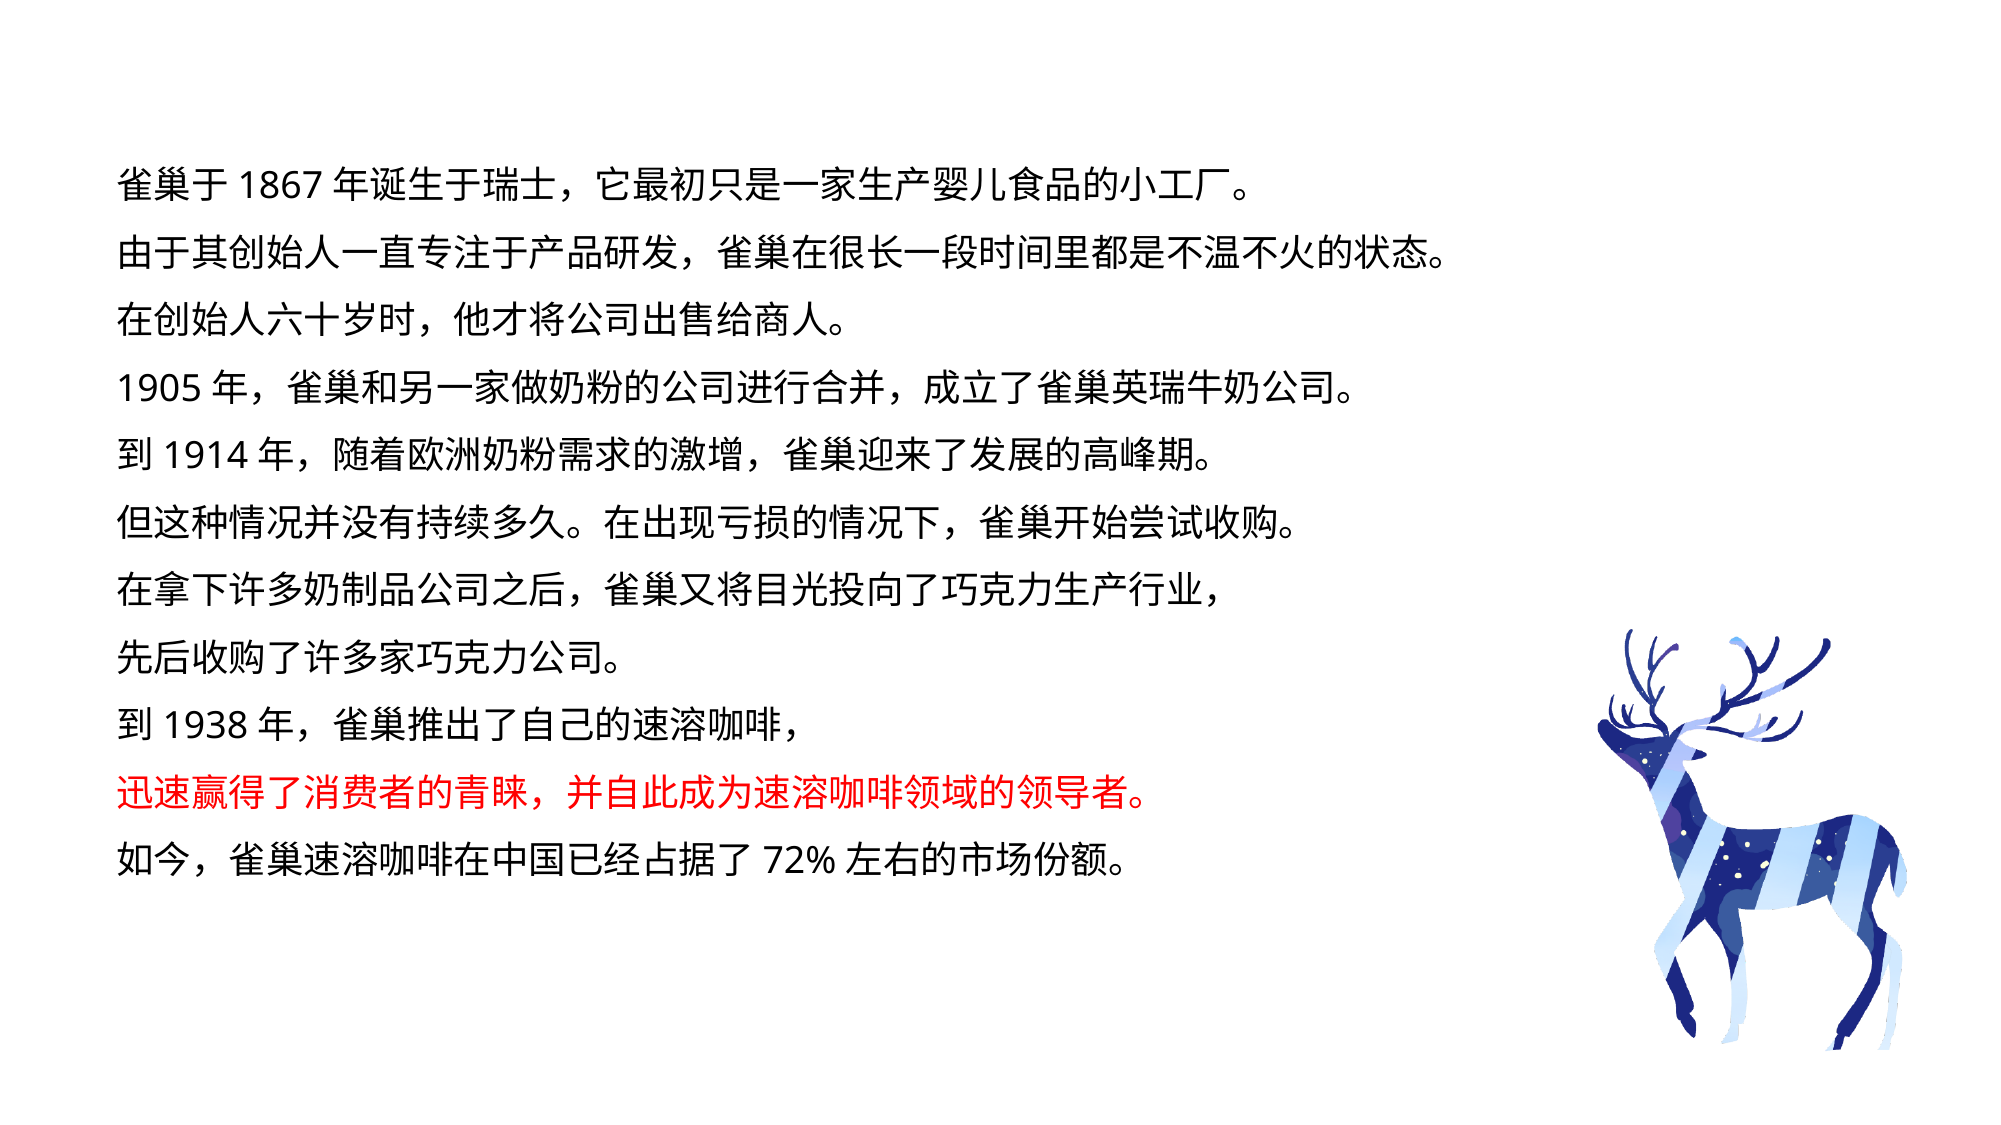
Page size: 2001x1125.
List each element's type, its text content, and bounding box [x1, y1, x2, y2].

picture [1561, 554, 1943, 1125]
text_box 雀巢于1867年诞生于瑞士，它最初只是一家生产婴儿食品的小工厂。 由于其创始人一直专注于产品研发，雀巢在很长一段时间里都是不温不火的状态。 在创始人六十岁时，他才将公司出售给商人。 1905年，雀巢和另一家做奶粉的公司进行合并，成立了雀巢英瑞牛奶公司。 到1914年，随着欧洲奶粉需求的激增，雀巢迎来了发展的高峰期。 但这种情况并没有持续多久。在出现亏损的情况下，雀巢开始尝试收购。 在拿下许多奶制品公司之后，雀巢又将目光投向了巧克力生产行业， 先后收购了许多家巧克力公司。 到1938年，雀巢推出了自己的速溶咖啡， 迅速赢得了消费者的青睐，并自此成为速溶咖啡领域的领导者。 如今，雀巢速溶咖啡在中国已经占据了72%左右的市场份额。 [101, 131, 1481, 956]
